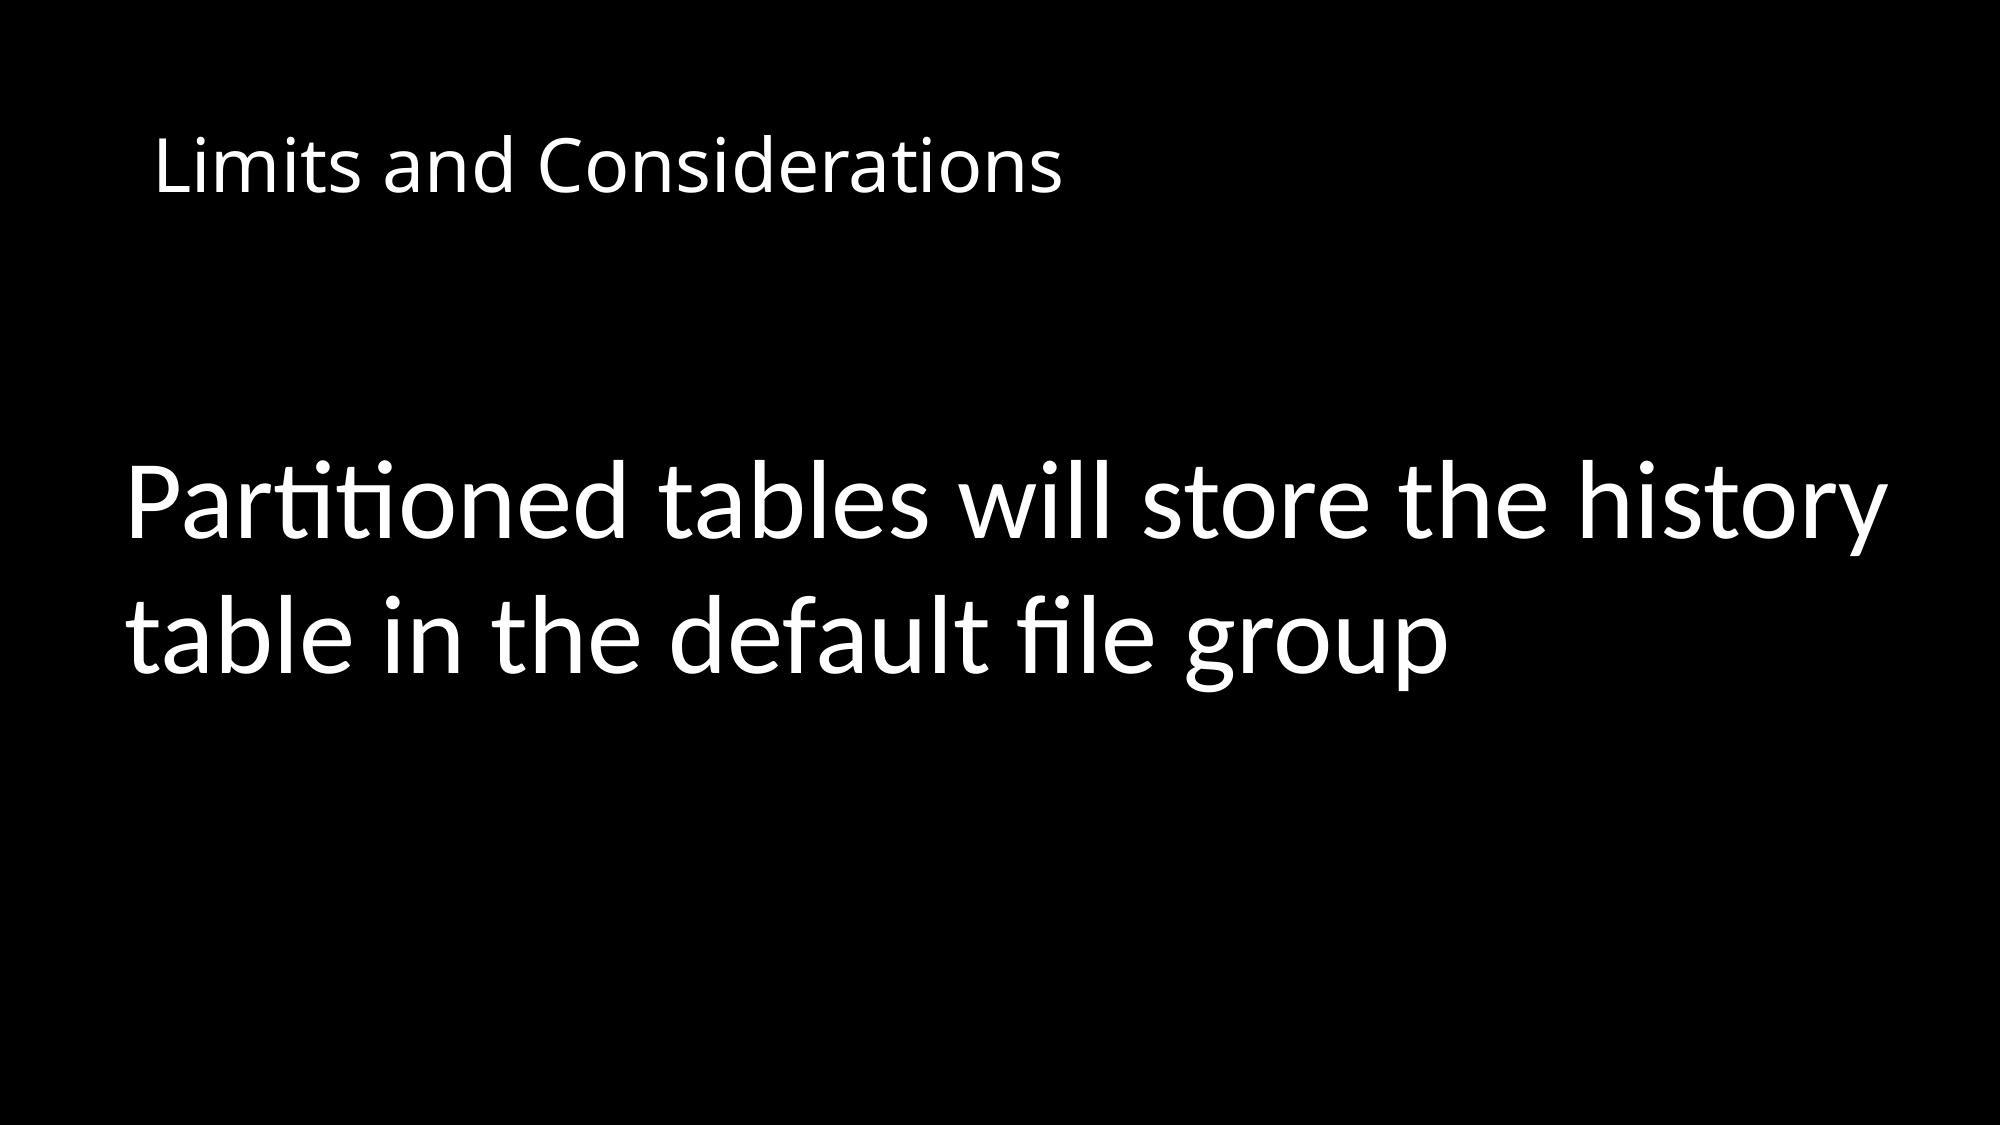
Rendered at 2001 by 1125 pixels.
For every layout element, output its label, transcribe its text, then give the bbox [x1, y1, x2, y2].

text_box Partitioned tables will store the history table in the default file group [109, 418, 1907, 704]
title Limits and Considerations [137, 59, 1863, 278]
